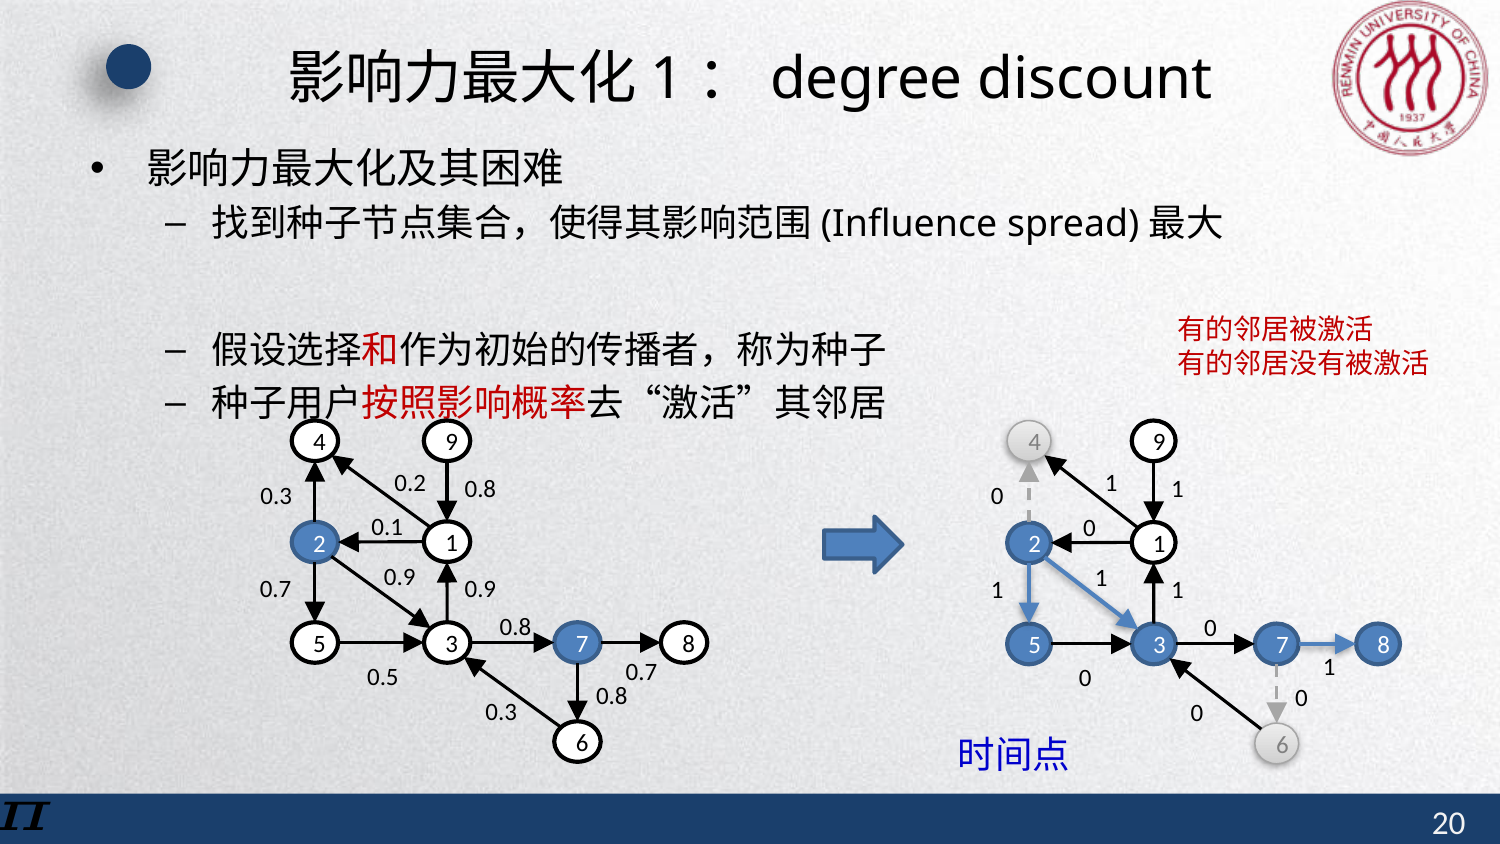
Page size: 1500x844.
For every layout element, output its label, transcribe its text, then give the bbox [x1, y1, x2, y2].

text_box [975, 420, 1401, 765]
text_box 有的邻居被激活 有的邻居没有被激活 [1163, 304, 1472, 387]
picture [0, 0, 1500, 793]
title 影响力最大化1：degree discount [75, 33, 1425, 116]
text_box [822, 514, 905, 575]
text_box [244, 420, 708, 763]
